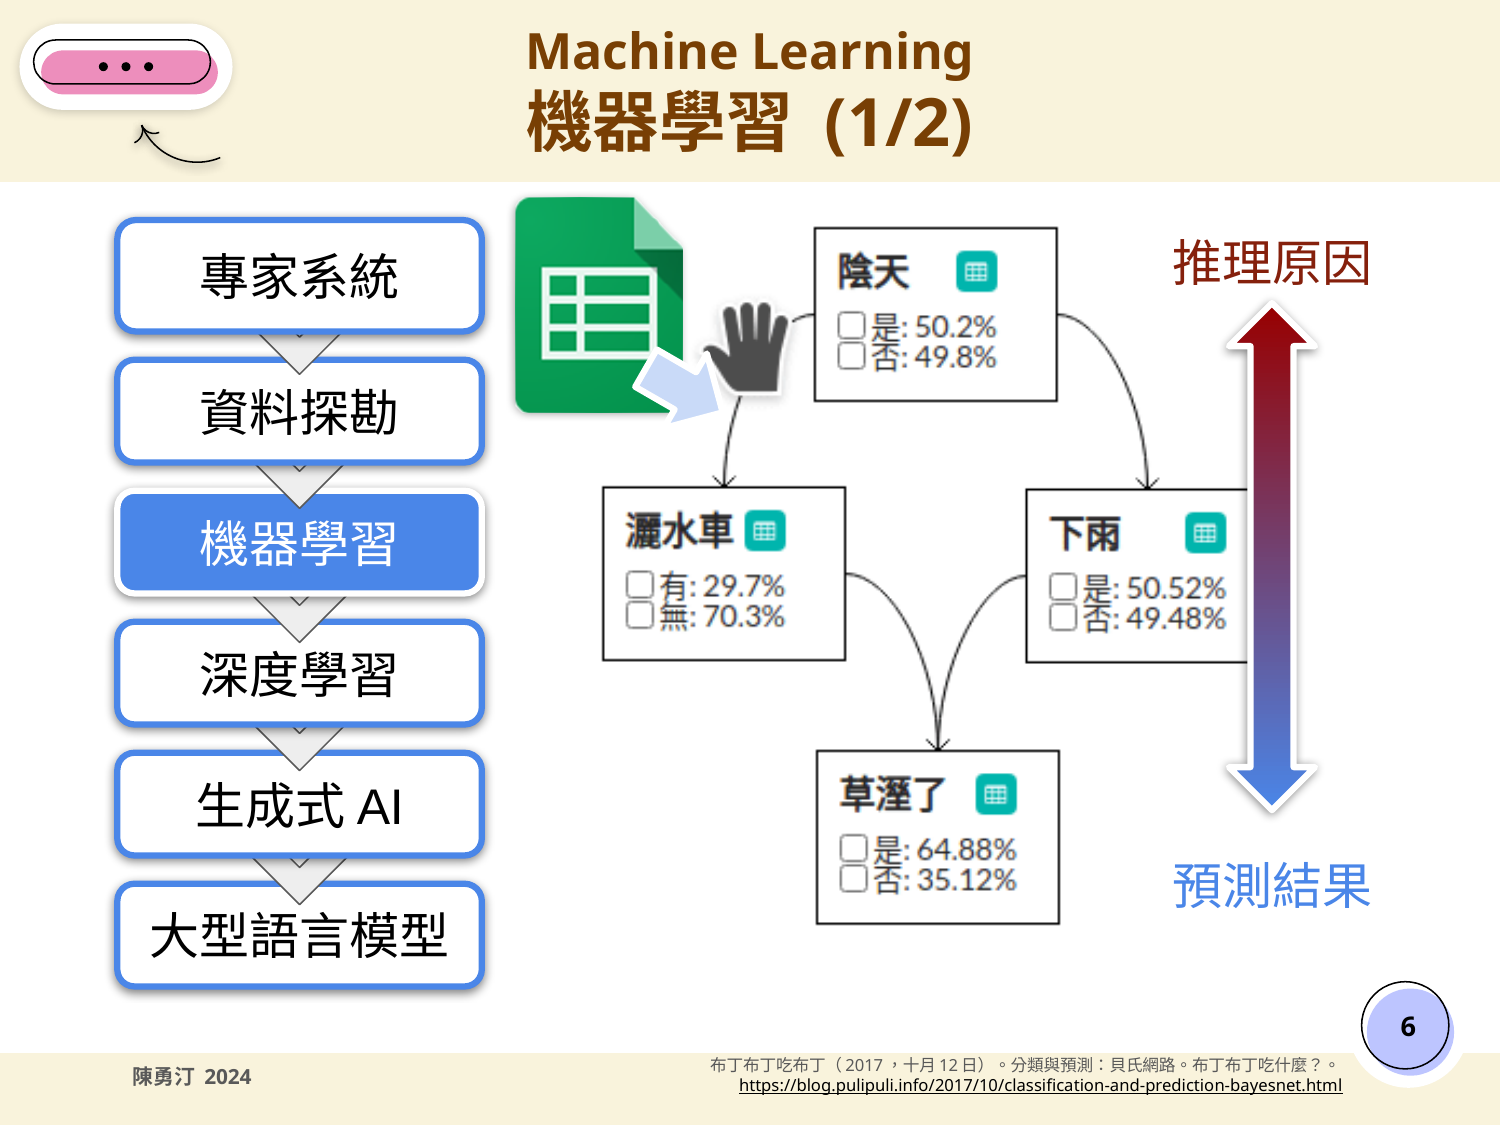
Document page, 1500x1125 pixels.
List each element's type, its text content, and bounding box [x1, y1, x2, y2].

slide_number ‹#› [1363, 984, 1454, 1071]
text_box 深度學習 [117, 621, 482, 725]
text_box 生成式AI [117, 752, 482, 856]
text_box 專家系統 [117, 219, 482, 332]
text_box [265, 736, 335, 771]
text_box 推理原因 [1340, 224, 1430, 290]
picture [515, 197, 1337, 1001]
text_box [261, 867, 338, 905]
subtitle 陳勇汀 2024 [117, 1055, 625, 1098]
list 布丁布丁吃布丁（2017，十月12日）。分類與預測：貝氏網路。布丁布丁吃什麼？。https://blog.pulipuli.info/2017/10/classification-and-prediction-bayesnet.html [625, 1055, 1344, 1098]
text_box [268, 343, 331, 375]
text_box [265, 474, 334, 509]
text_box 機器學習 [117, 490, 482, 594]
title Machine Learning 機器學習 (1/2) [232, 23, 1268, 171]
text_box 大型語言模型 [117, 883, 482, 987]
text_box 預測結果 [1341, 846, 1430, 913]
text_box 資料探勘 [117, 359, 482, 463]
text_box [262, 605, 338, 643]
